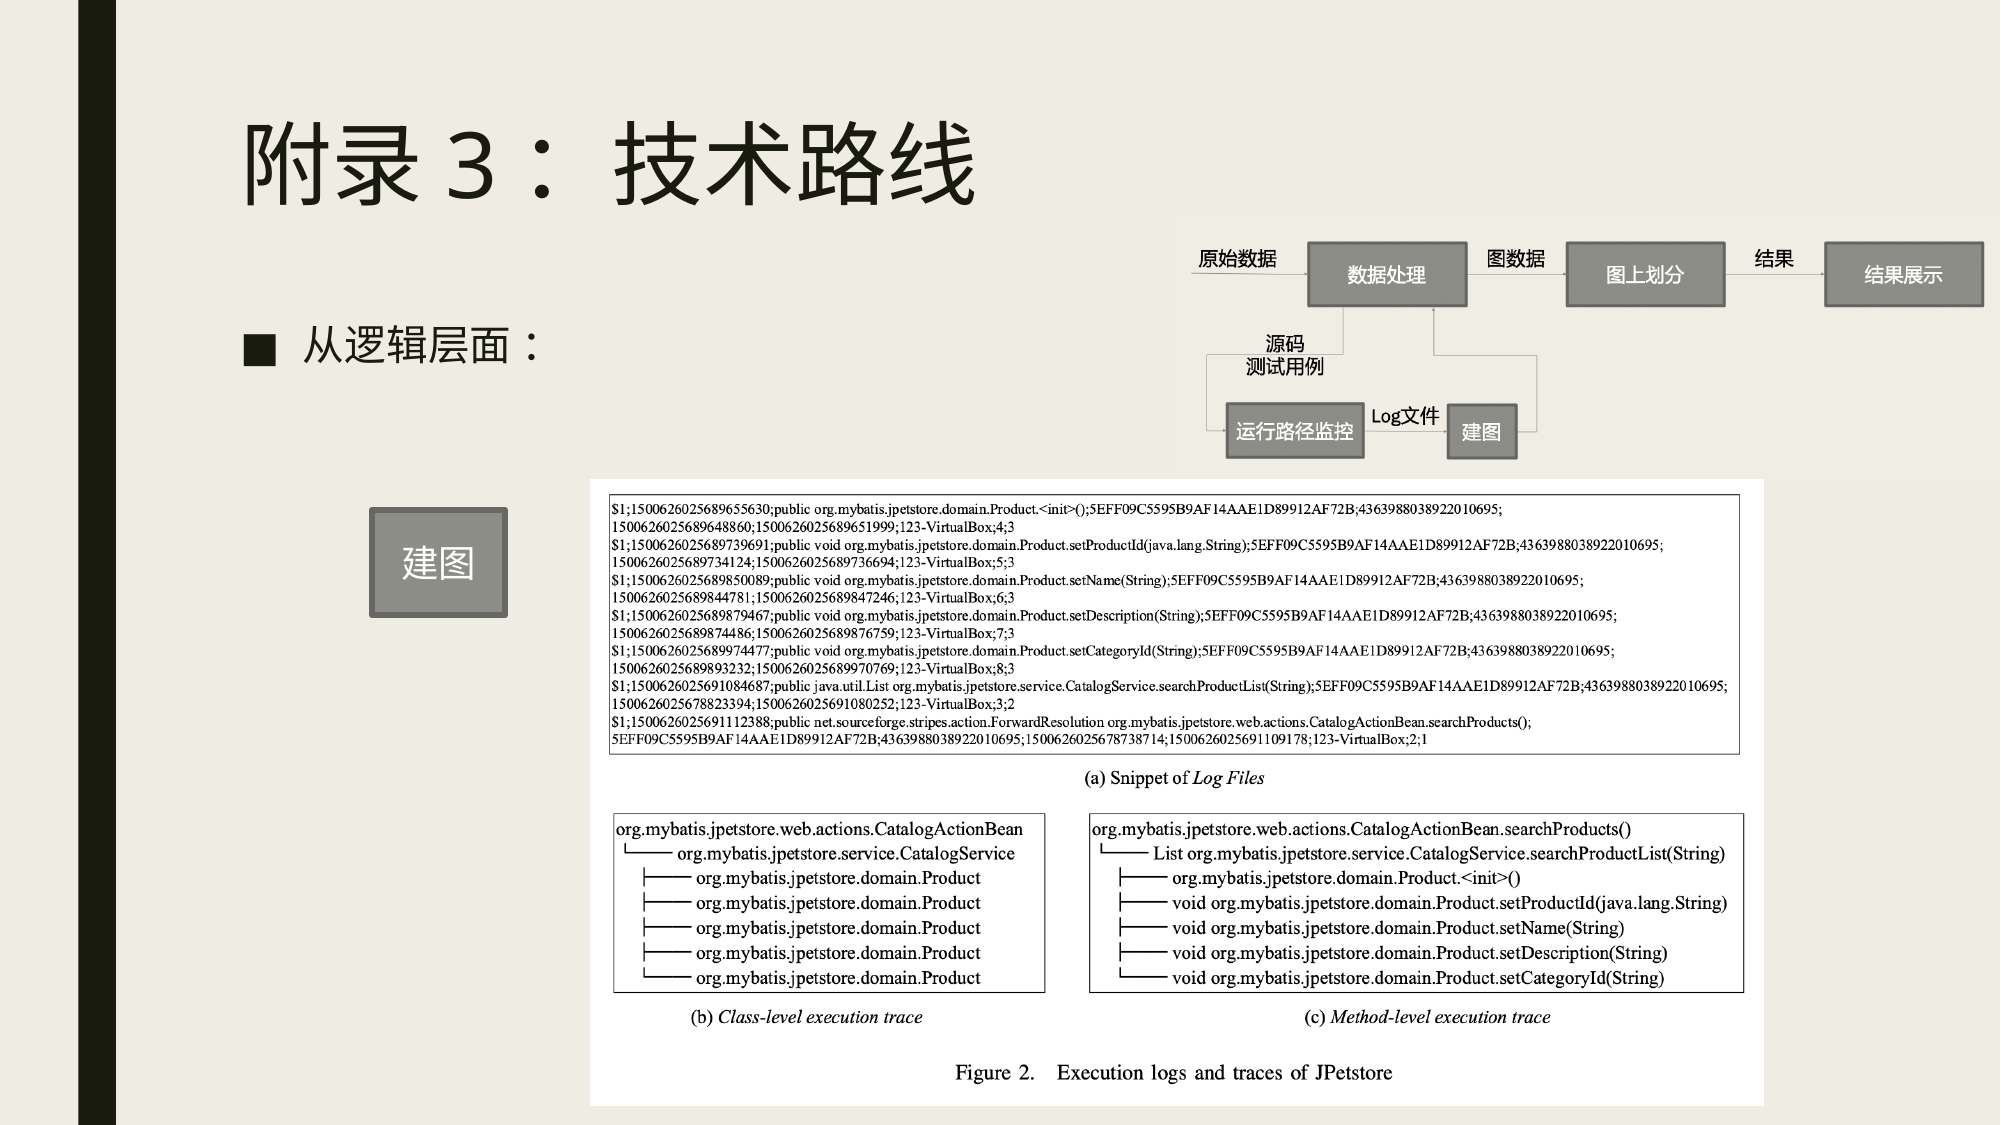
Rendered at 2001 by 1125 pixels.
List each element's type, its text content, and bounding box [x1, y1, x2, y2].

list 从逻辑层面 ： [225, 315, 1176, 381]
text_box 建图 [369, 507, 508, 618]
title 附录3：技术路线 [225, 112, 1800, 315]
picture [589, 215, 2000, 1106]
